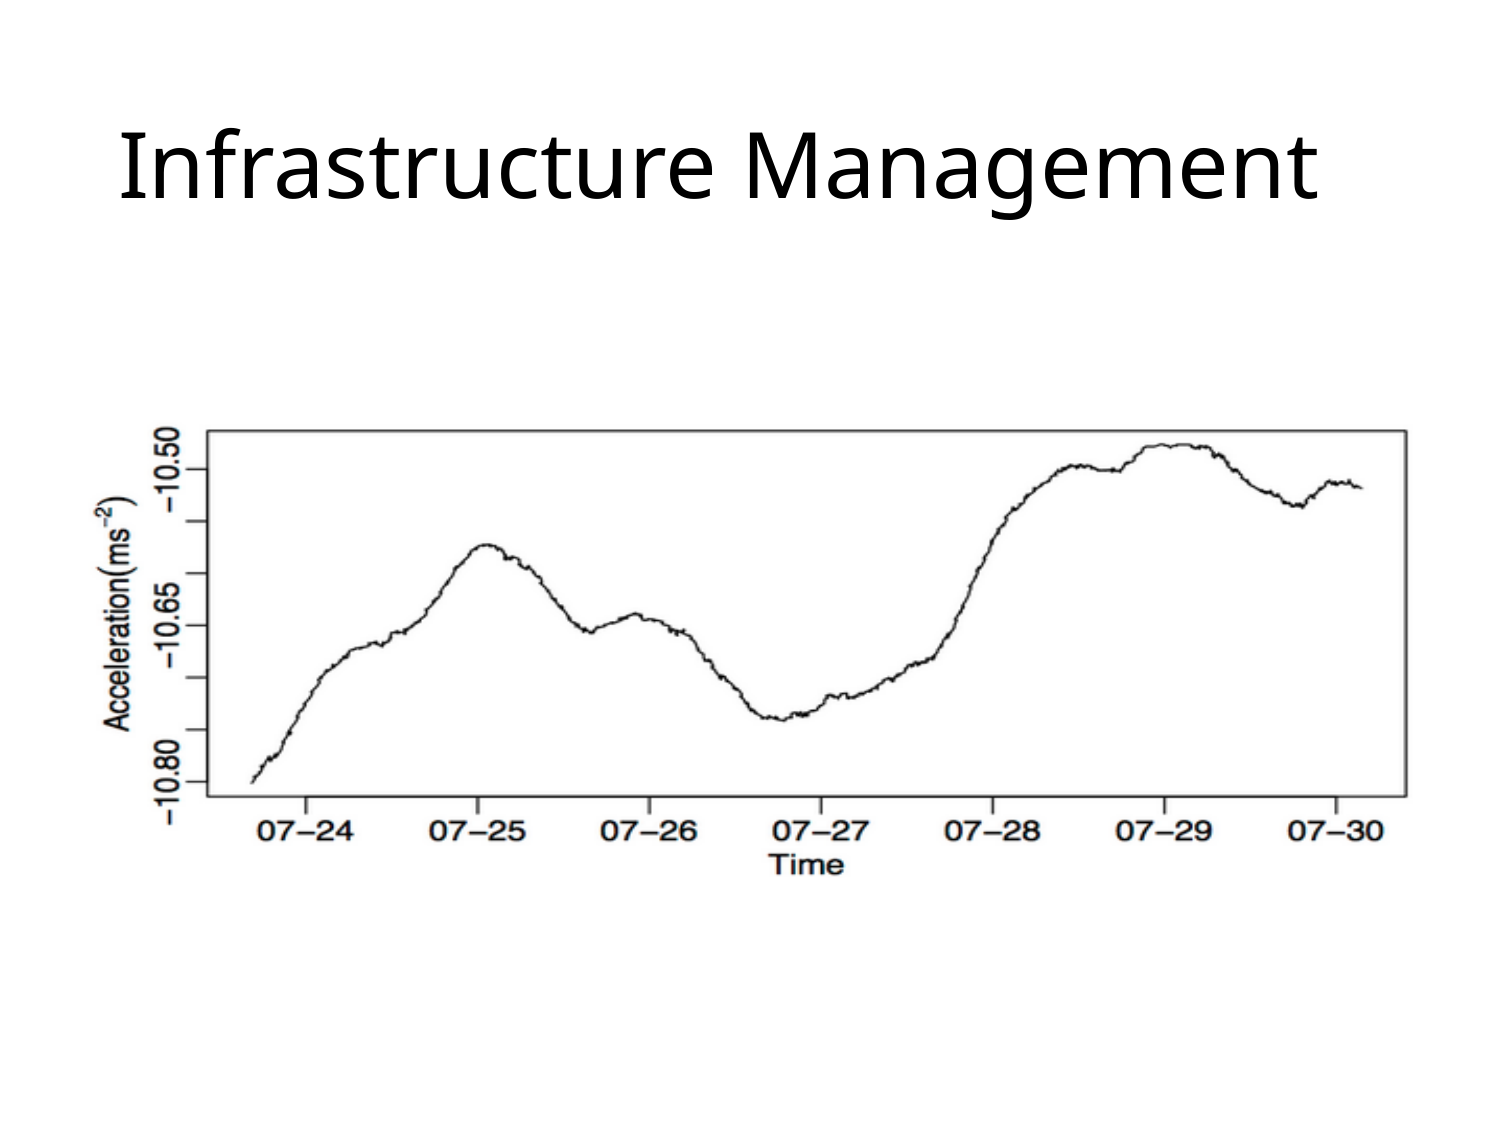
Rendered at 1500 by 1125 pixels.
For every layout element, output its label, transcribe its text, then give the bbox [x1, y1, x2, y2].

picture [74, 418, 1425, 878]
title Infrastructure Management [103, 59, 1397, 278]
